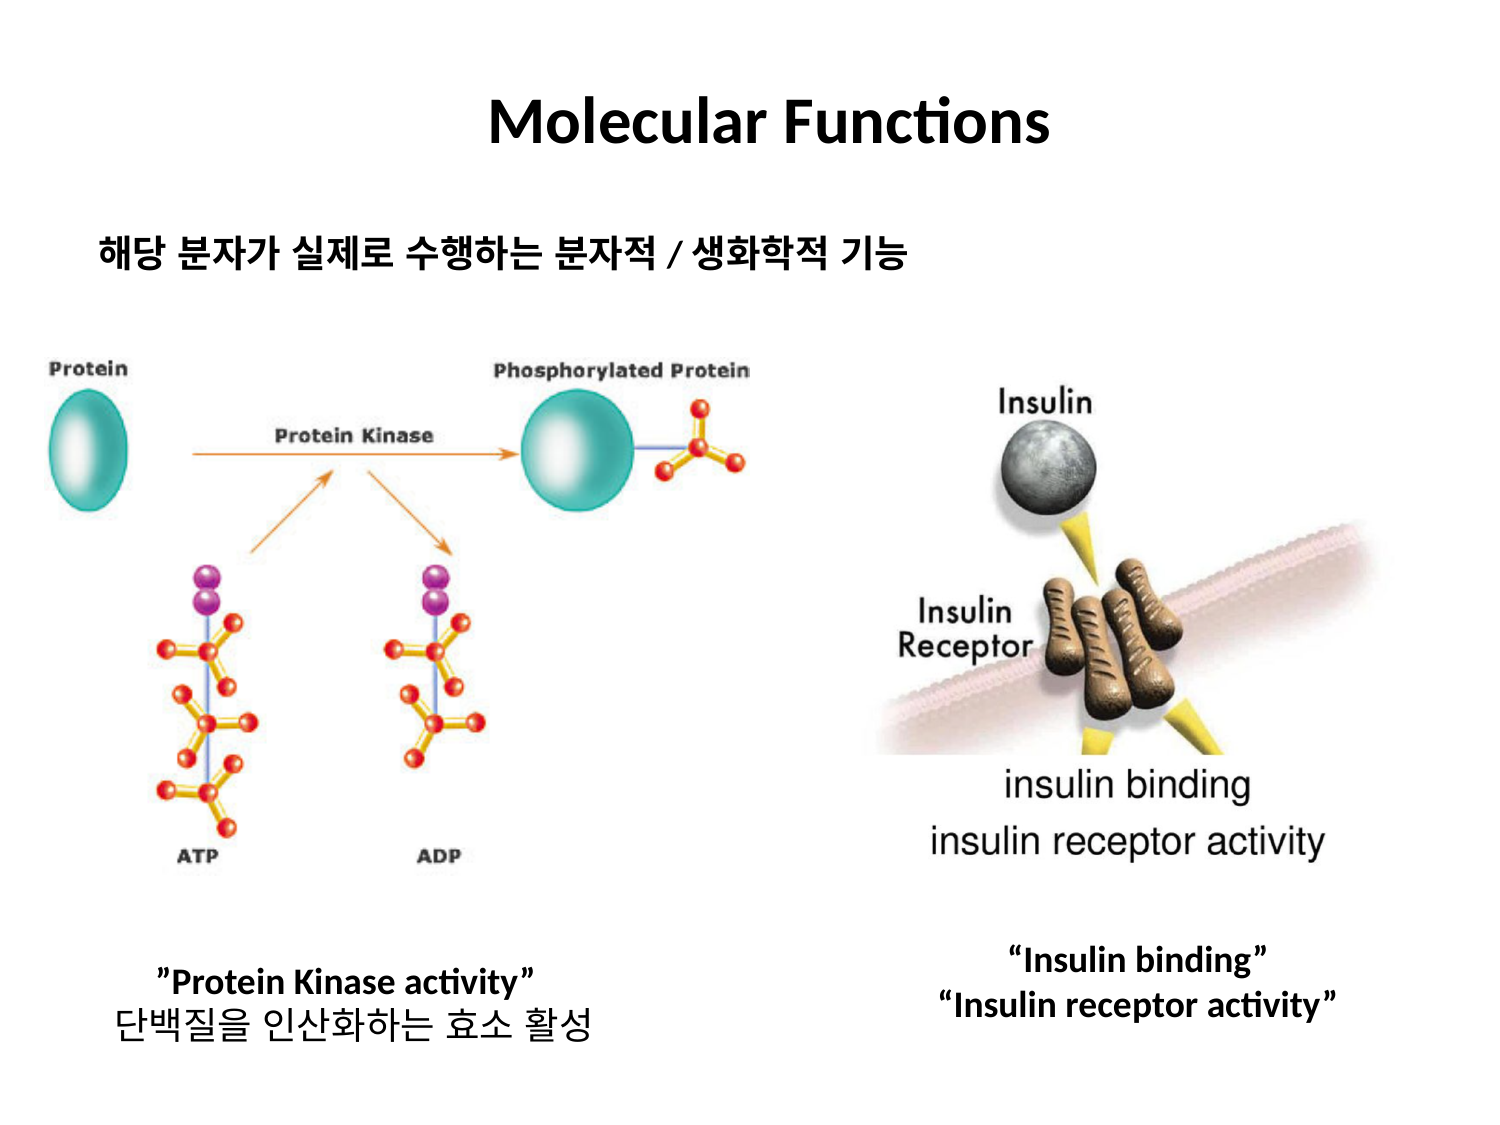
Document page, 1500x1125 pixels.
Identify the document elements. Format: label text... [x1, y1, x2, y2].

picture [820, 340, 1457, 876]
text_box Molecular Functions [472, 69, 1067, 165]
text_box “Insulin binding” “Insulin receptor activity” [922, 927, 1354, 1032]
text_box 해당 분자가 실제로 수행하는 분자적/생화학적 기능 [83, 222, 935, 283]
picture [43, 357, 751, 876]
text_box ”Protein Kinase activity” 단백질을 인산화하는 효소 활성 [99, 949, 610, 1055]
